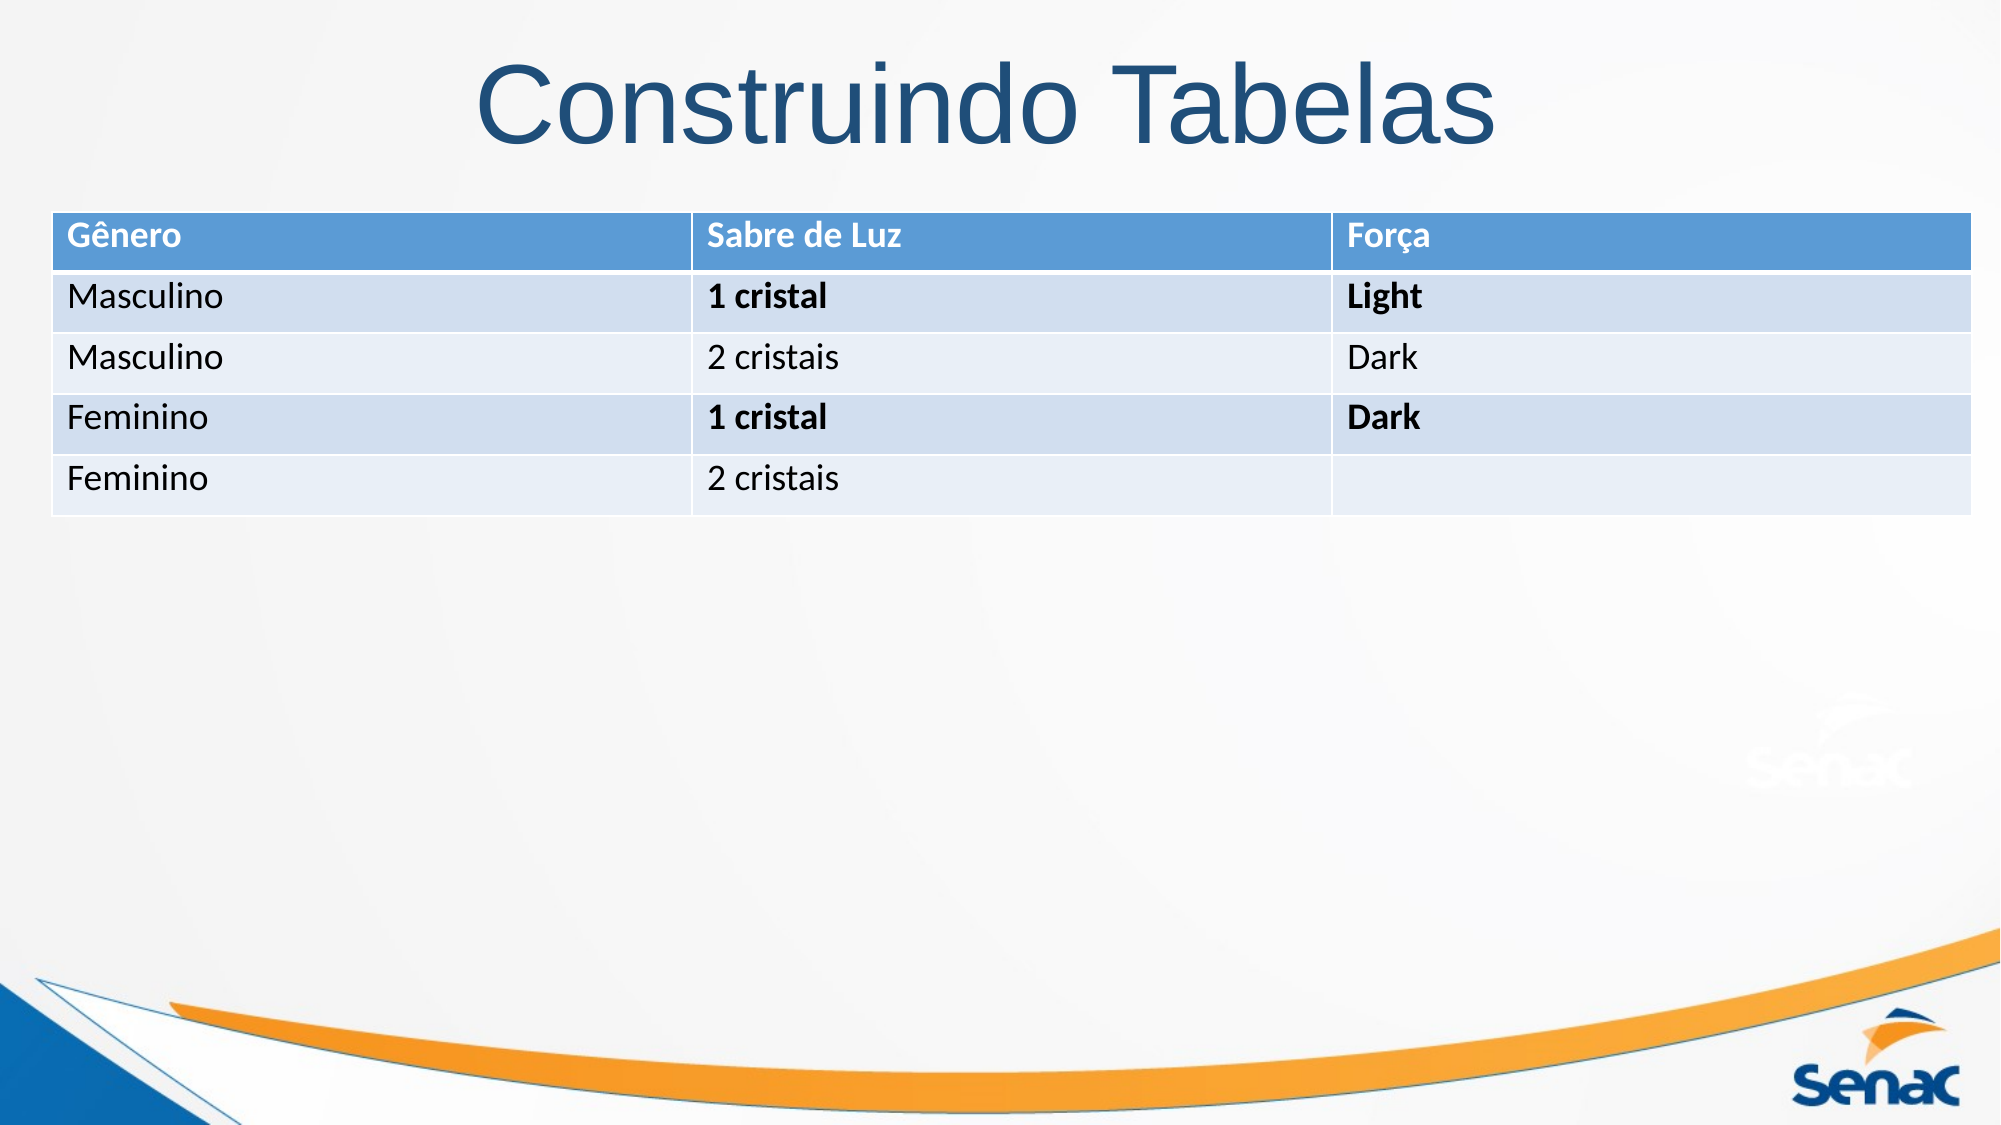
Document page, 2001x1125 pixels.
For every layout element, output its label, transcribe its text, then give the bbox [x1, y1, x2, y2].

table_cell [1333, 456, 1971, 515]
table_header Força [1333, 213, 1971, 270]
table_cell 1 cristal [693, 395, 1331, 454]
table_cell Feminino [53, 395, 691, 454]
table_cell 2 cristais [693, 456, 1331, 515]
table_cell Feminino [53, 456, 691, 515]
table_cell Masculino [53, 275, 691, 332]
table_header Gênero [53, 213, 691, 270]
table_cell Masculino [53, 334, 691, 393]
table_cell 1 cristal [693, 275, 1331, 332]
table_cell Dark [1333, 334, 1971, 393]
table_cell Dark [1333, 395, 1971, 454]
table_cell 2 cristais [693, 334, 1331, 393]
title Construindo Tabelas [0, 36, 1973, 178]
table_cell Light [1333, 275, 1971, 332]
table_header Sabre de Luz [693, 213, 1331, 270]
picture [0, 0, 2001, 1125]
